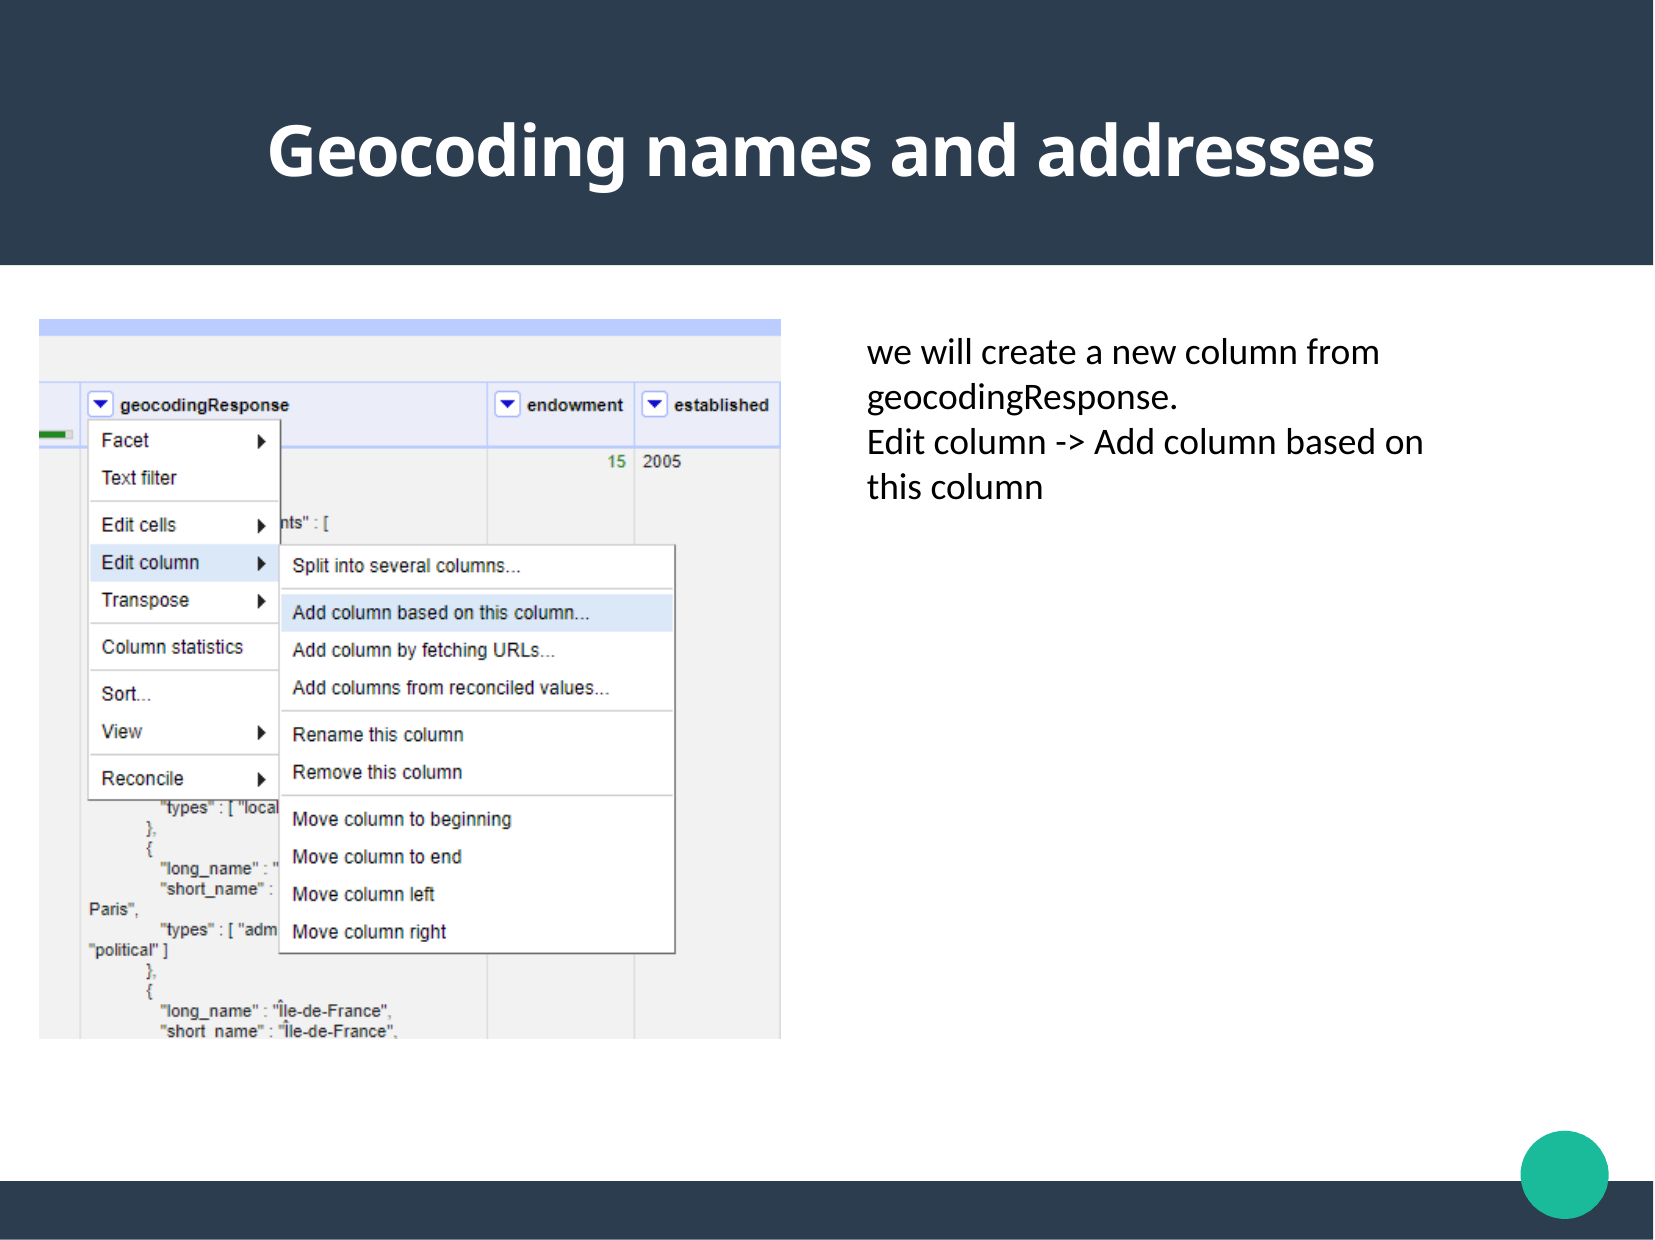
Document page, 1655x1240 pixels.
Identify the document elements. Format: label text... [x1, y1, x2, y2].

text_box we will create a new column from geocodingResponse. Edit column -> Add column based on this column [852, 319, 1490, 515]
picture [39, 319, 781, 1039]
title Geocoding names and addresses [264, 105, 1527, 195]
